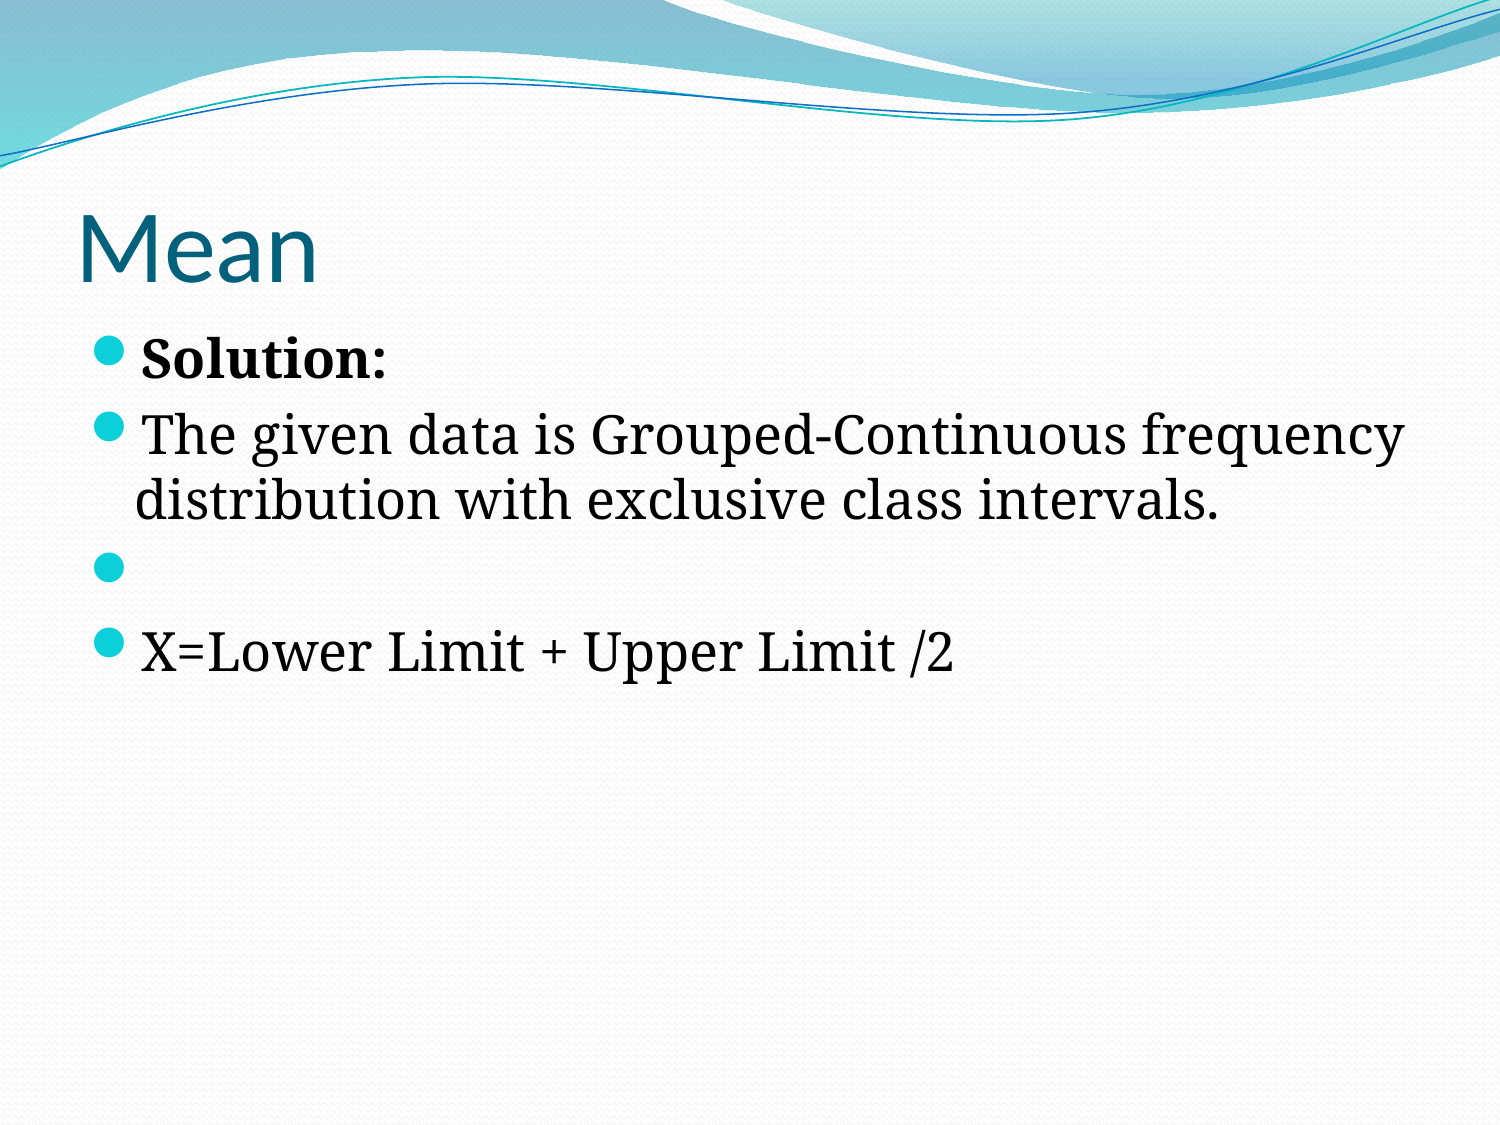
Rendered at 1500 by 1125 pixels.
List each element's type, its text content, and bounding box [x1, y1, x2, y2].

list Solution: The given data is Grouped-Continuous frequency distribution with exclusive class intervals. X=Lower Limit + Upper Limit /2 [75, 317, 1425, 1038]
title Mean [75, 115, 1425, 303]
